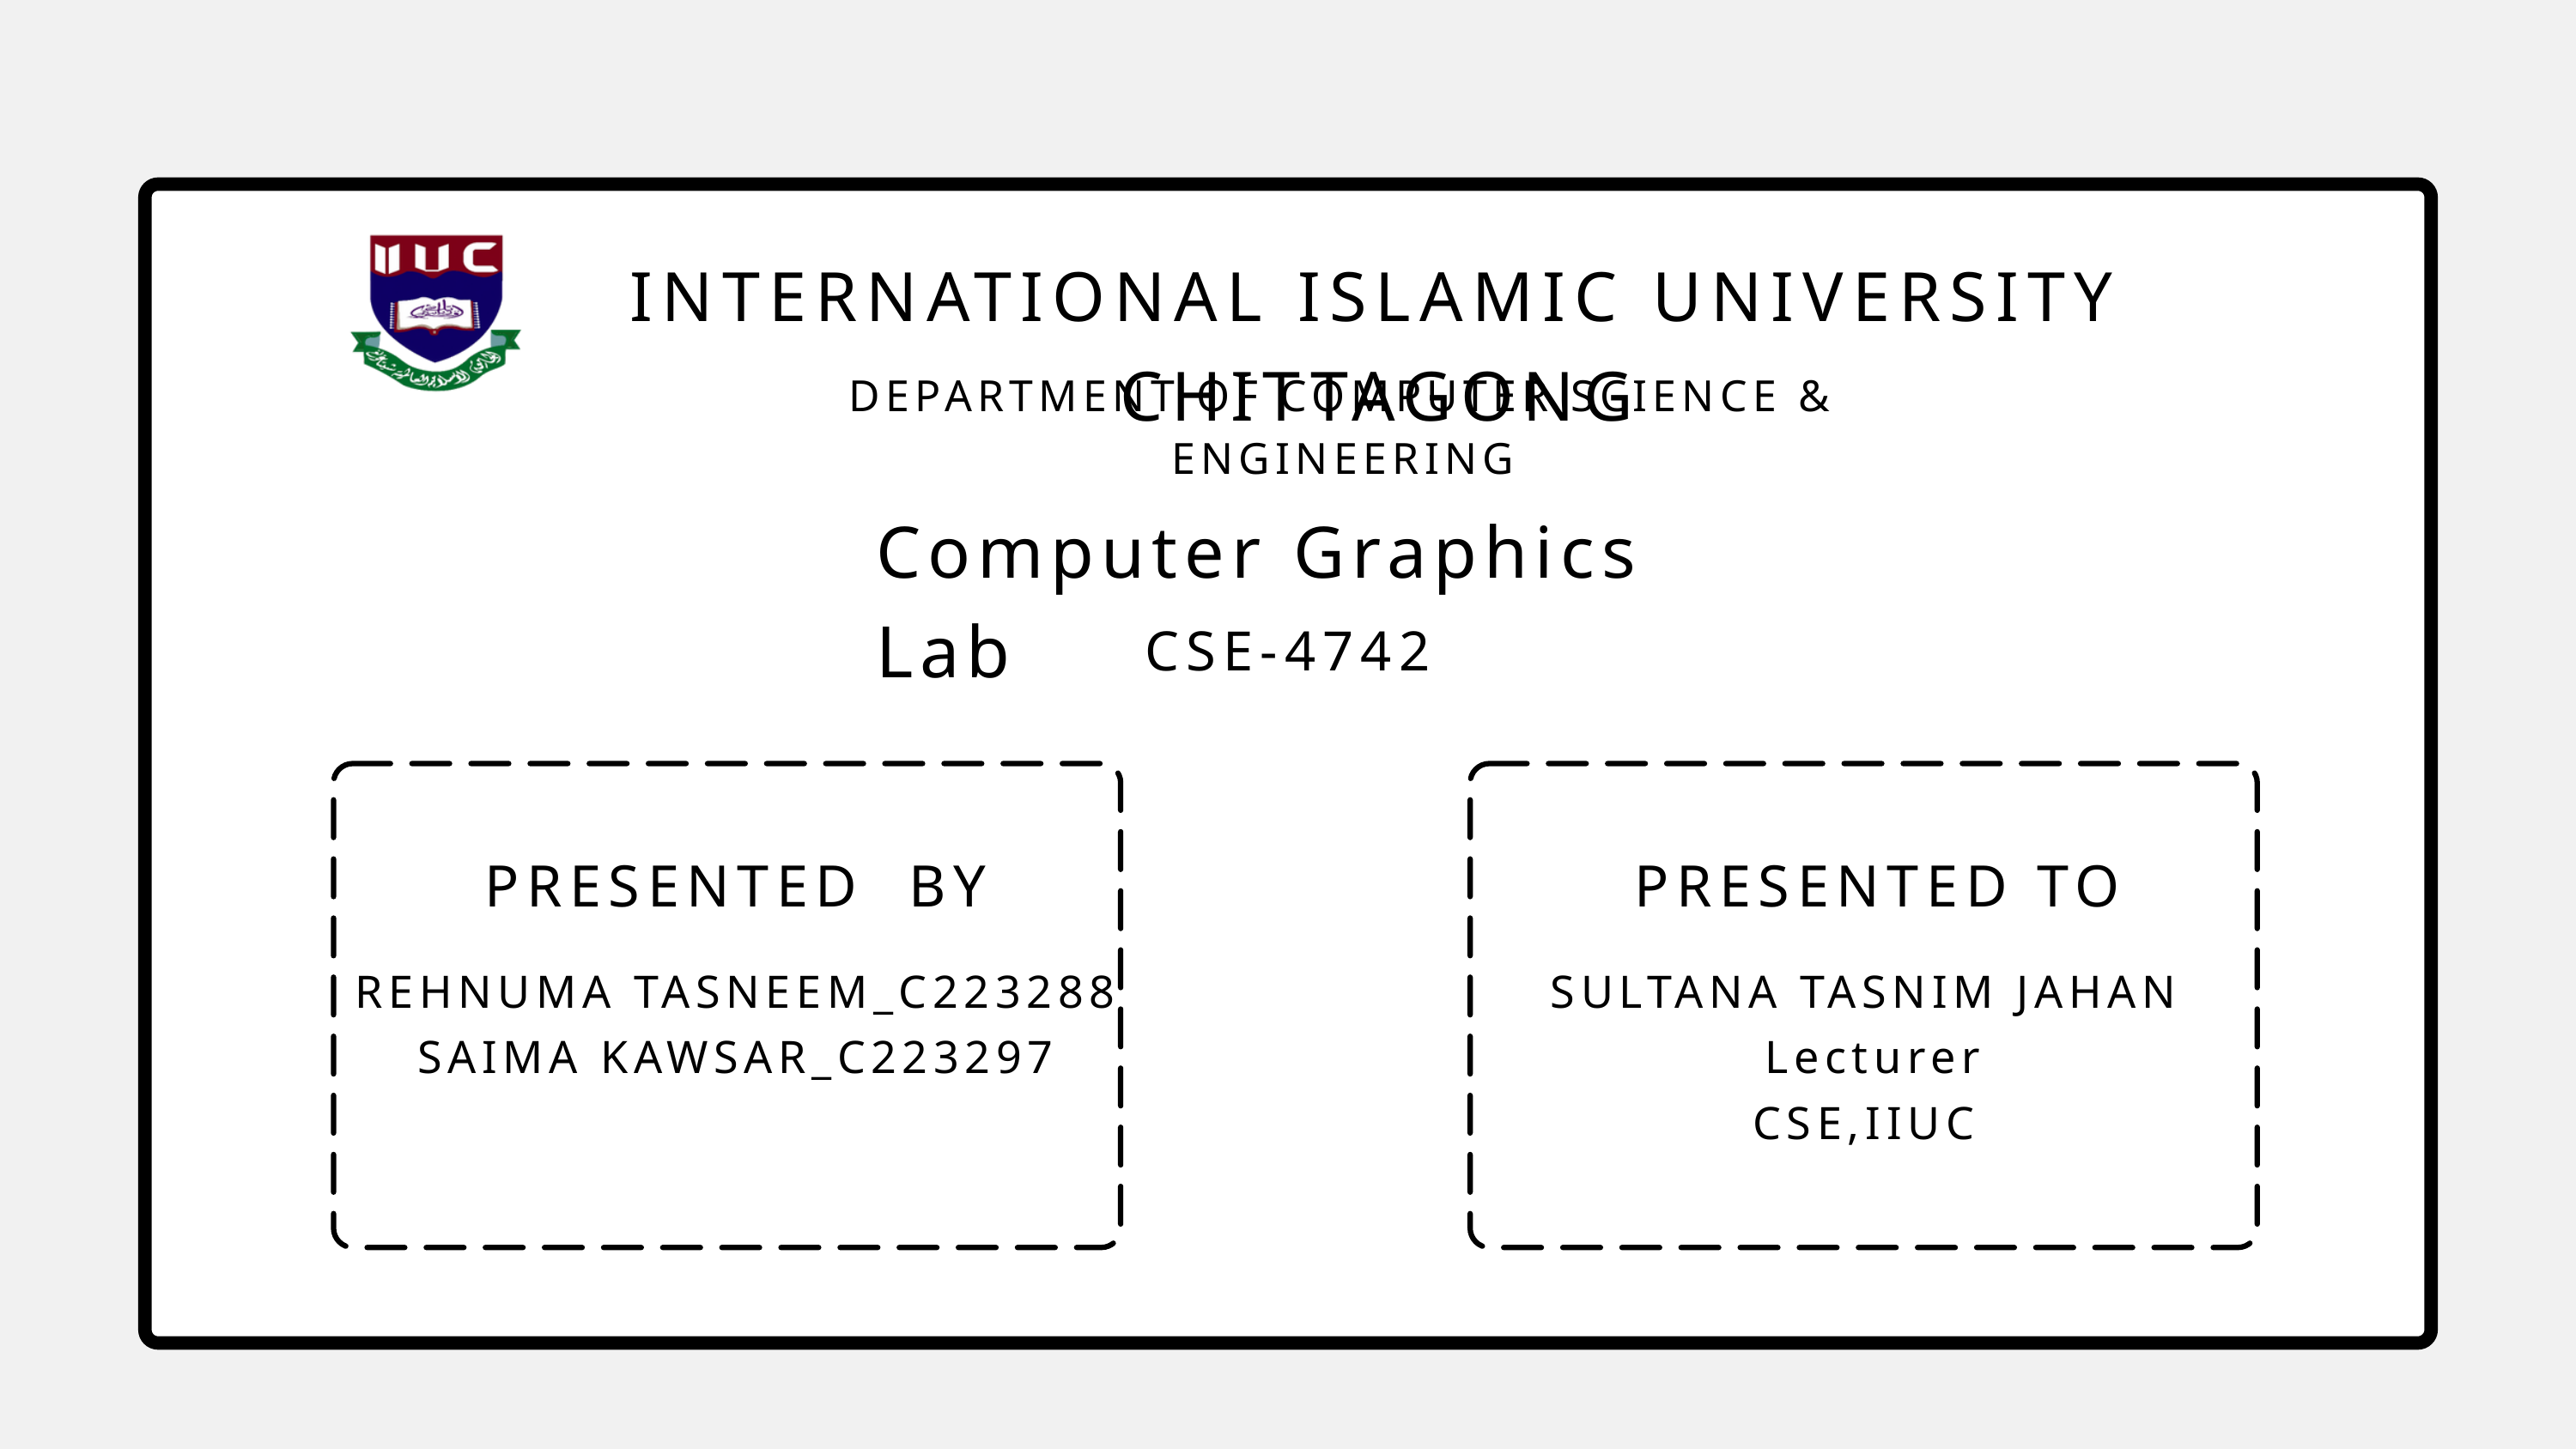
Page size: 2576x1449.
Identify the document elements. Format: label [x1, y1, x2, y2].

text_box [333, 763, 1121, 1248]
text_box [1469, 763, 2257, 1248]
text_box [144, 184, 2432, 1343]
